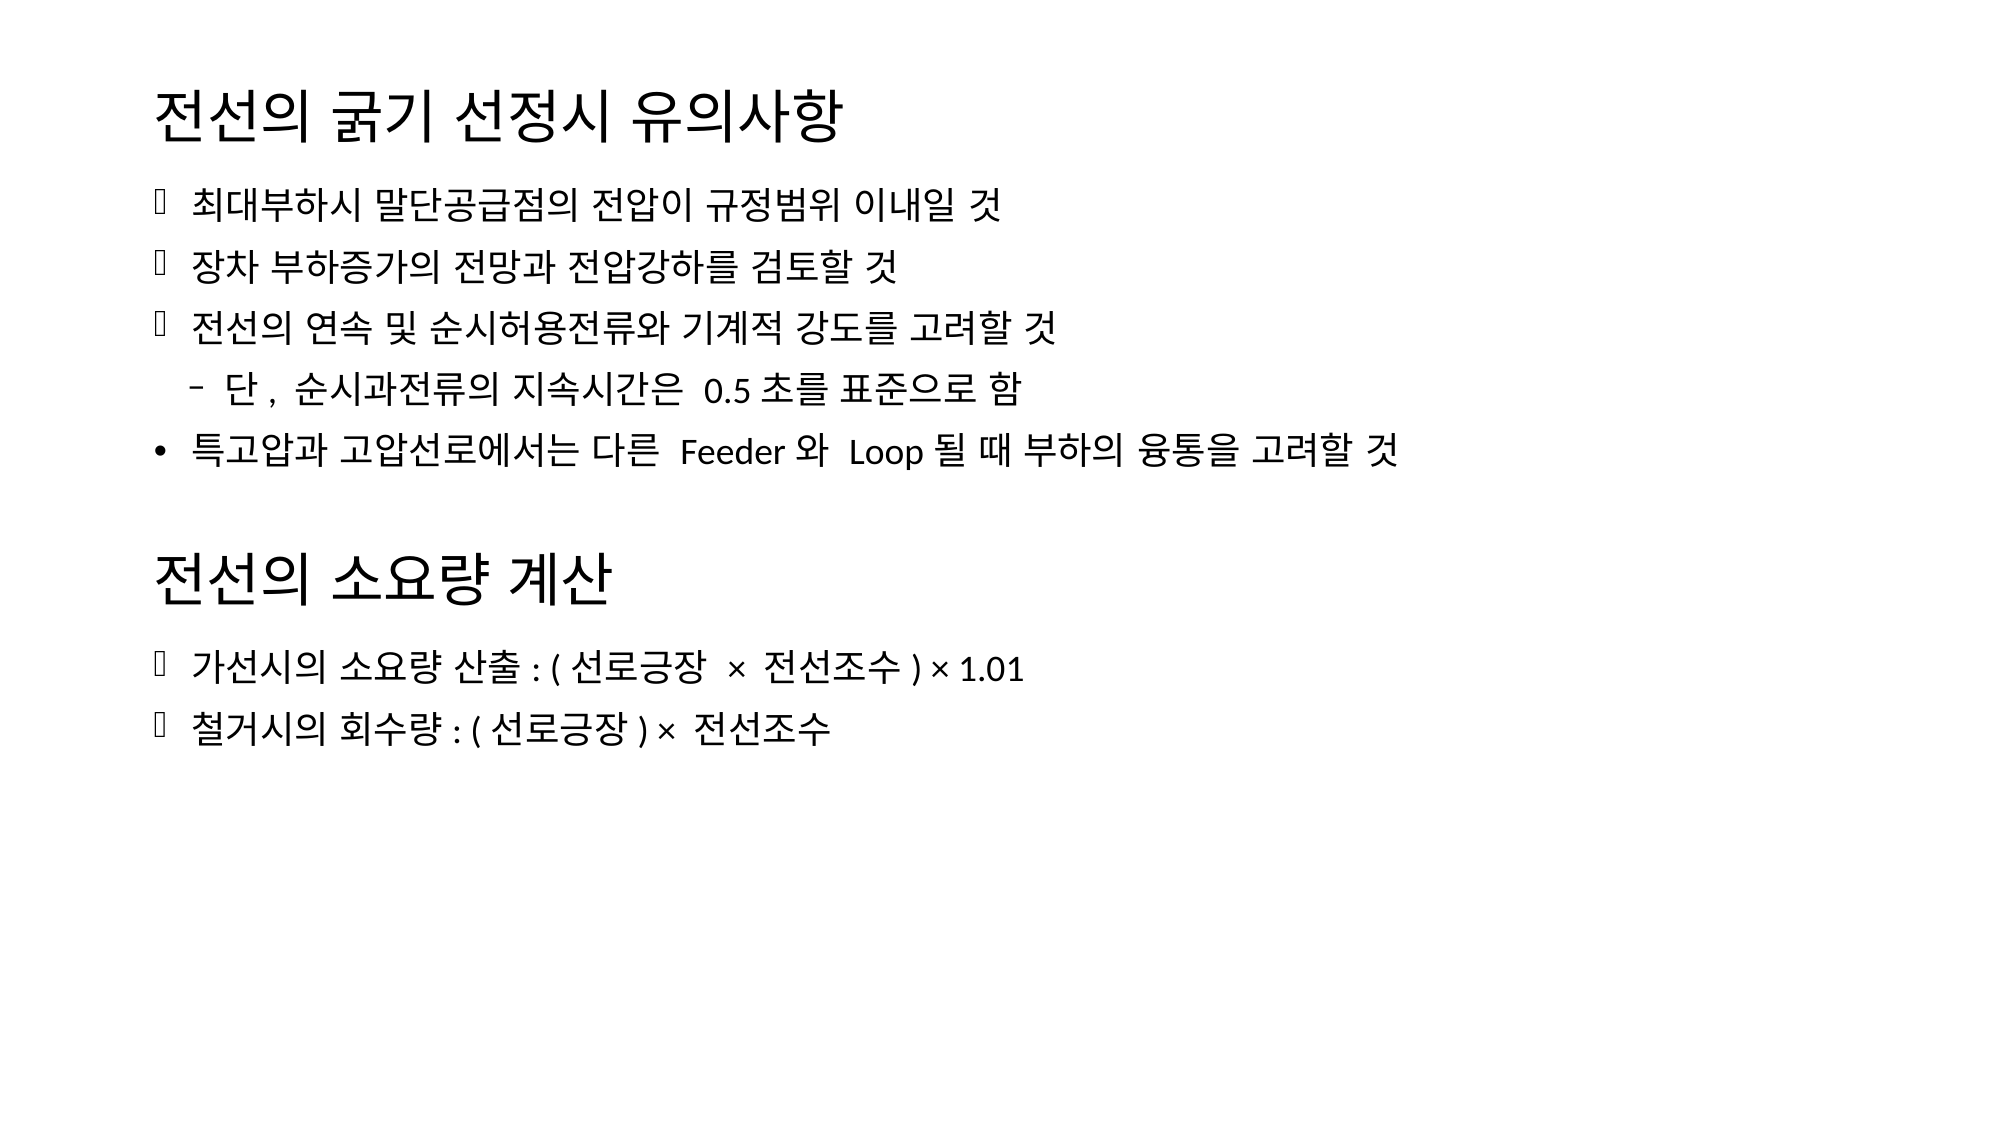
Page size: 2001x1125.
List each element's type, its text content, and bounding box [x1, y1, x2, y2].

text_box 전선의 소요량 계산 [138, 539, 1864, 625]
list 최대부하시 말단공급점의 전압이 규정범위 이내일 것 장차 부하증가의 전망과 전압강하를 검토할 것 전선의 연속 및 순시허용전류와 기계적 강도를 고려할 것 단, 순시과전류의 지속시간은 0.5초를 표준으로 함 특고압과 고압선로에서는 다른 Feeder와 Loop될 때 부하의 융통을 고려할 것 [138, 179, 1864, 482]
text_box 가선시의 소요량 산출: (선로긍장 × 전선조수) × 1.01 철거시의 회수량: (선로긍장) × 전선조수 [138, 642, 1864, 944]
title 전선의 굵기 선정시 유의사항 [138, 77, 1864, 163]
